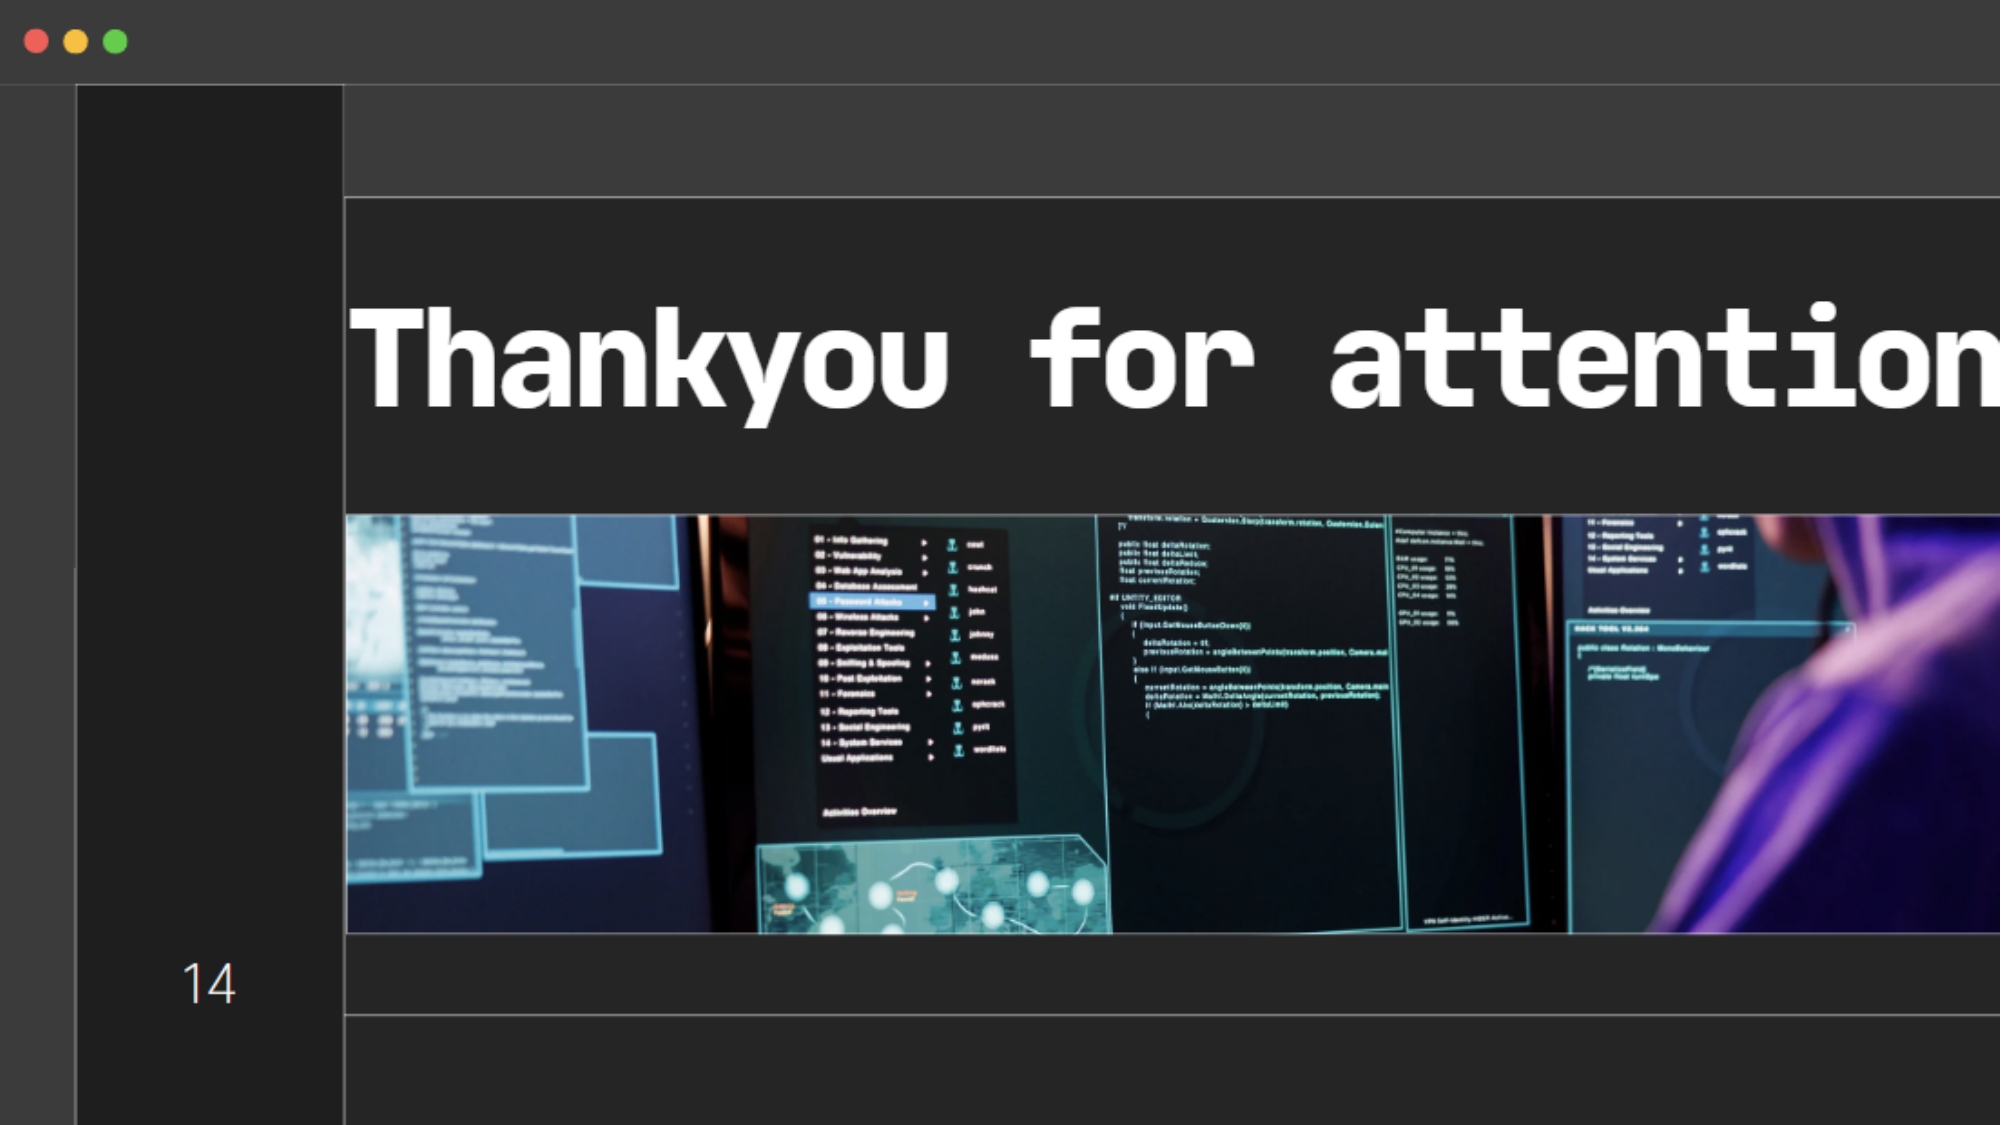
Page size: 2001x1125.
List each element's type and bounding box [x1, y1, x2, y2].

list [0, 0, 2000, 1125]
